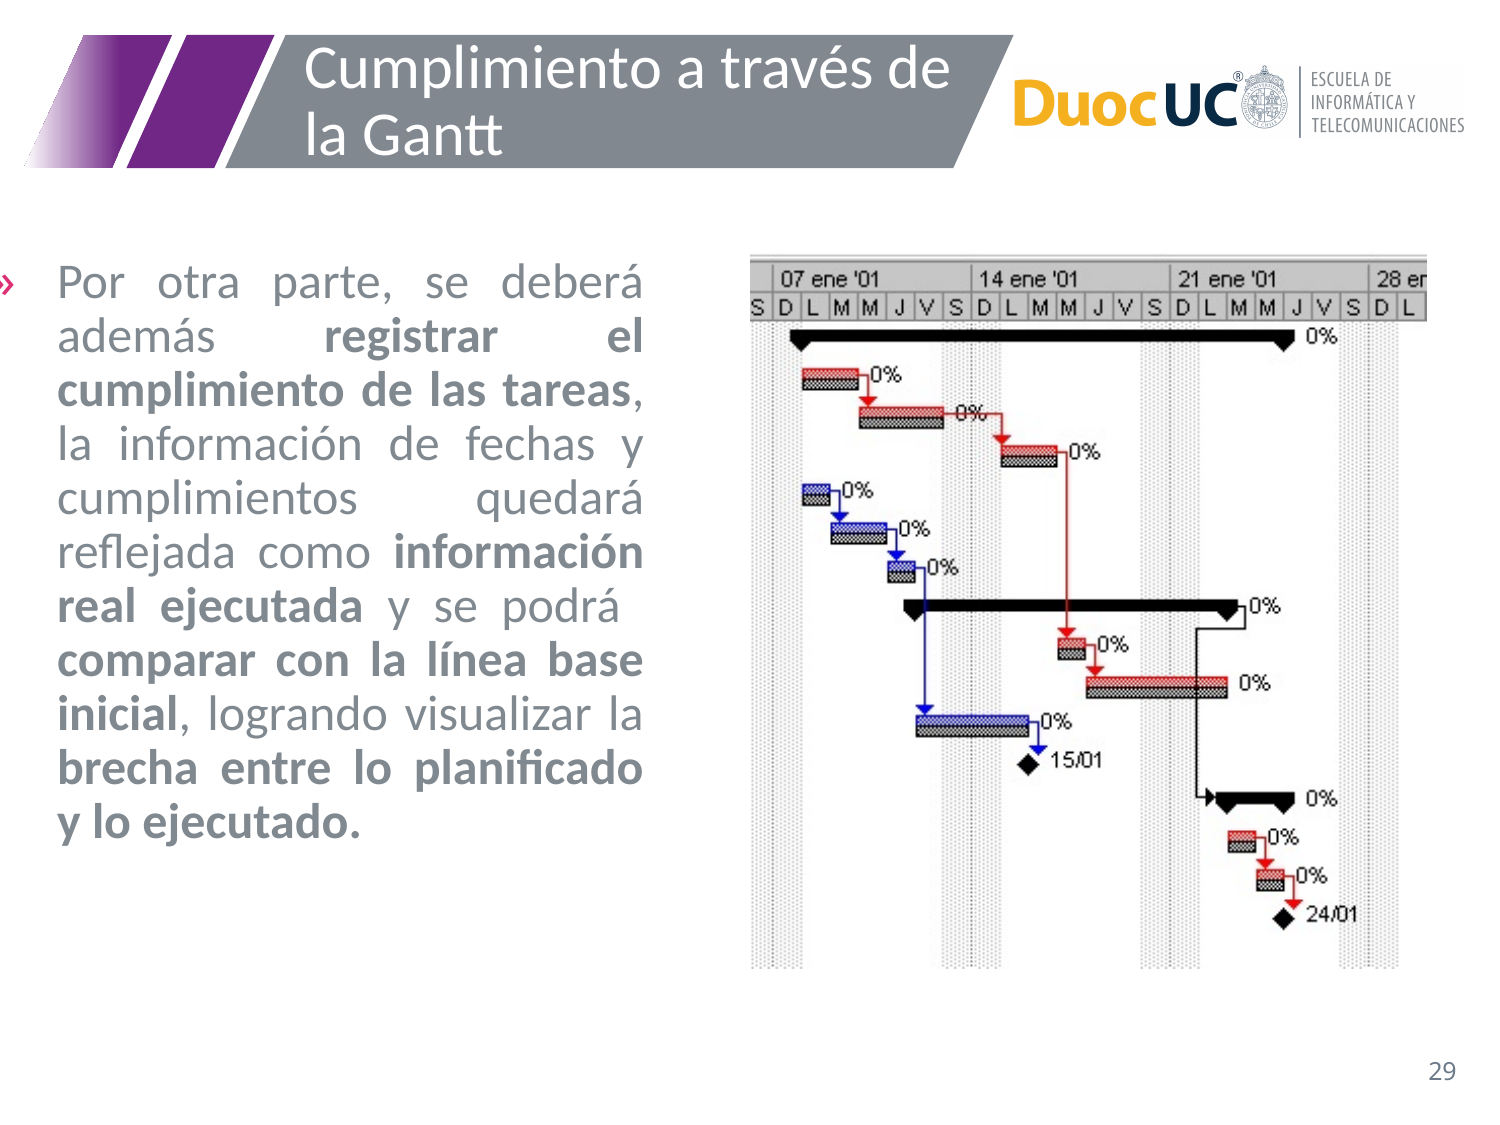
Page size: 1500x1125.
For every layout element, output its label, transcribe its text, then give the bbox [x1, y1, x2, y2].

picture [1013, 63, 1465, 140]
title Cumplimiento a través de la Gantt [289, 34, 993, 169]
picture [749, 251, 1427, 969]
list Por otra parte, se deberá además registrar el cumplimiento de las tareas, la información de fechas y cumplimientos quedará reflejada como información real ejecutada y se podrá comparar con la línea base inicial, logrando visualizar la brecha entre lo planificado y lo ejecutado. [0, 247, 660, 1091]
